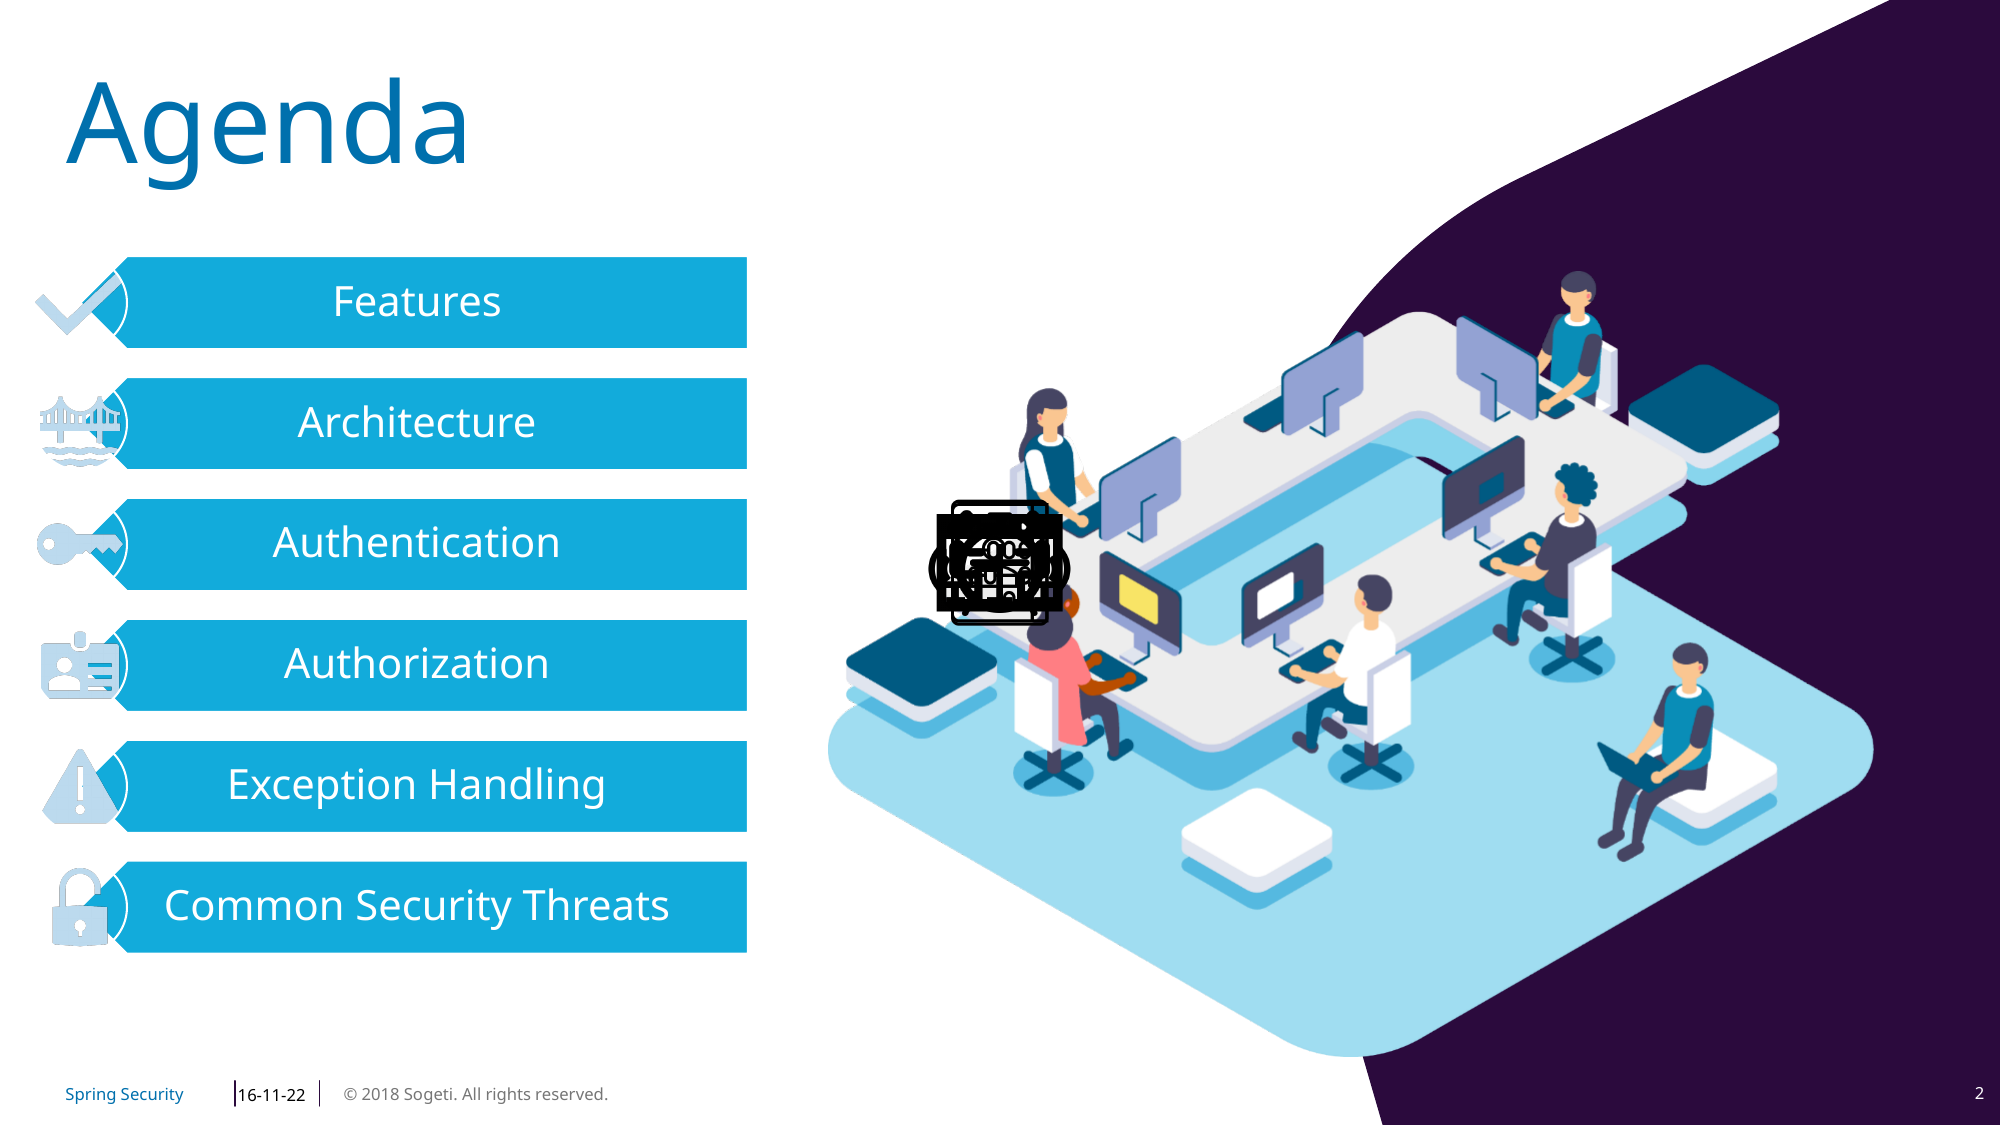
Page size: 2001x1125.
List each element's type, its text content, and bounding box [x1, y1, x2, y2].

title Agenda [66, 66, 1686, 208]
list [0, 256, 893, 954]
picture [828, 271, 2001, 1057]
